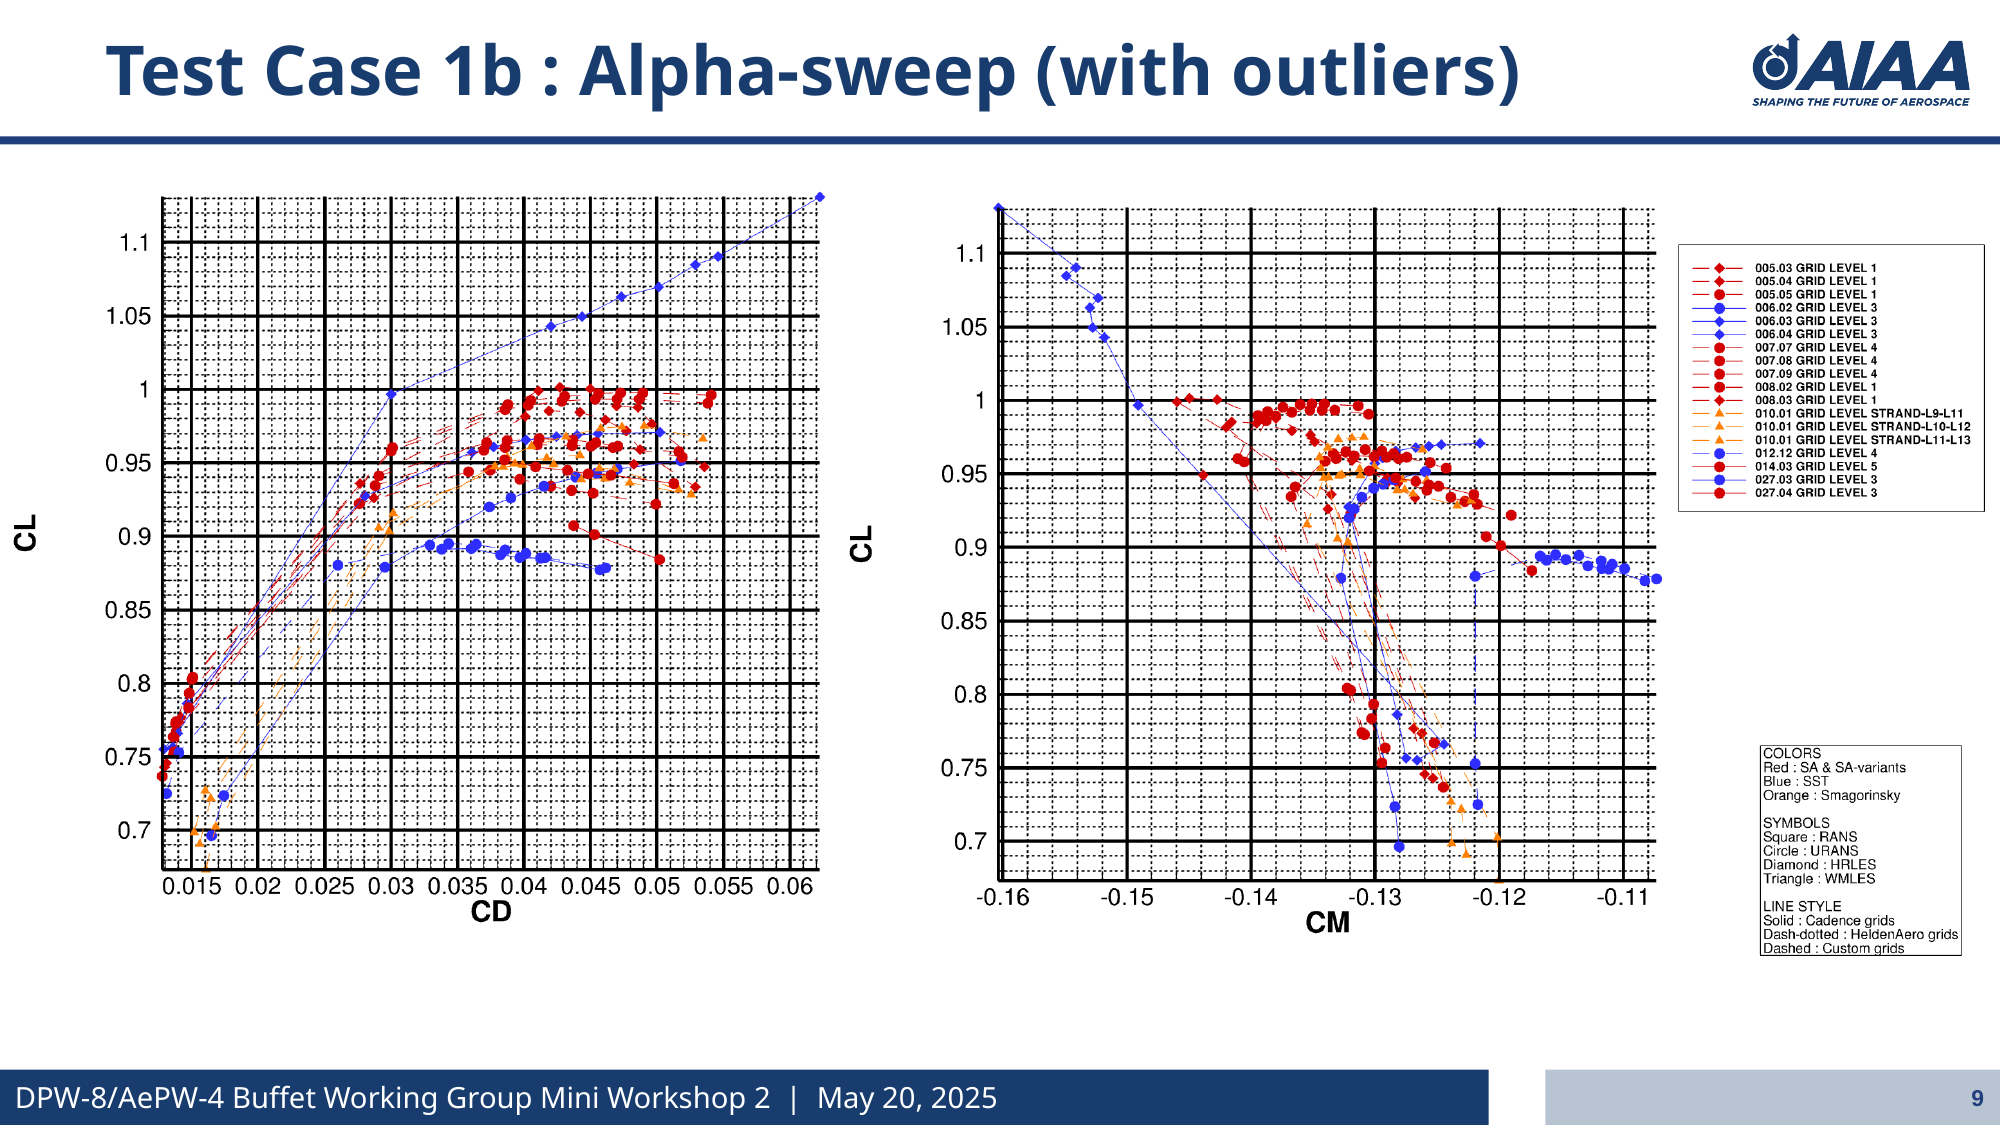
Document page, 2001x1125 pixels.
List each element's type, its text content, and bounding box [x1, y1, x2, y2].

title Test Case 1b : Alpha-sweep (with outliers) [90, 21, 1910, 118]
picture [1910, 33, 1970, 106]
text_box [0, 148, 1995, 962]
